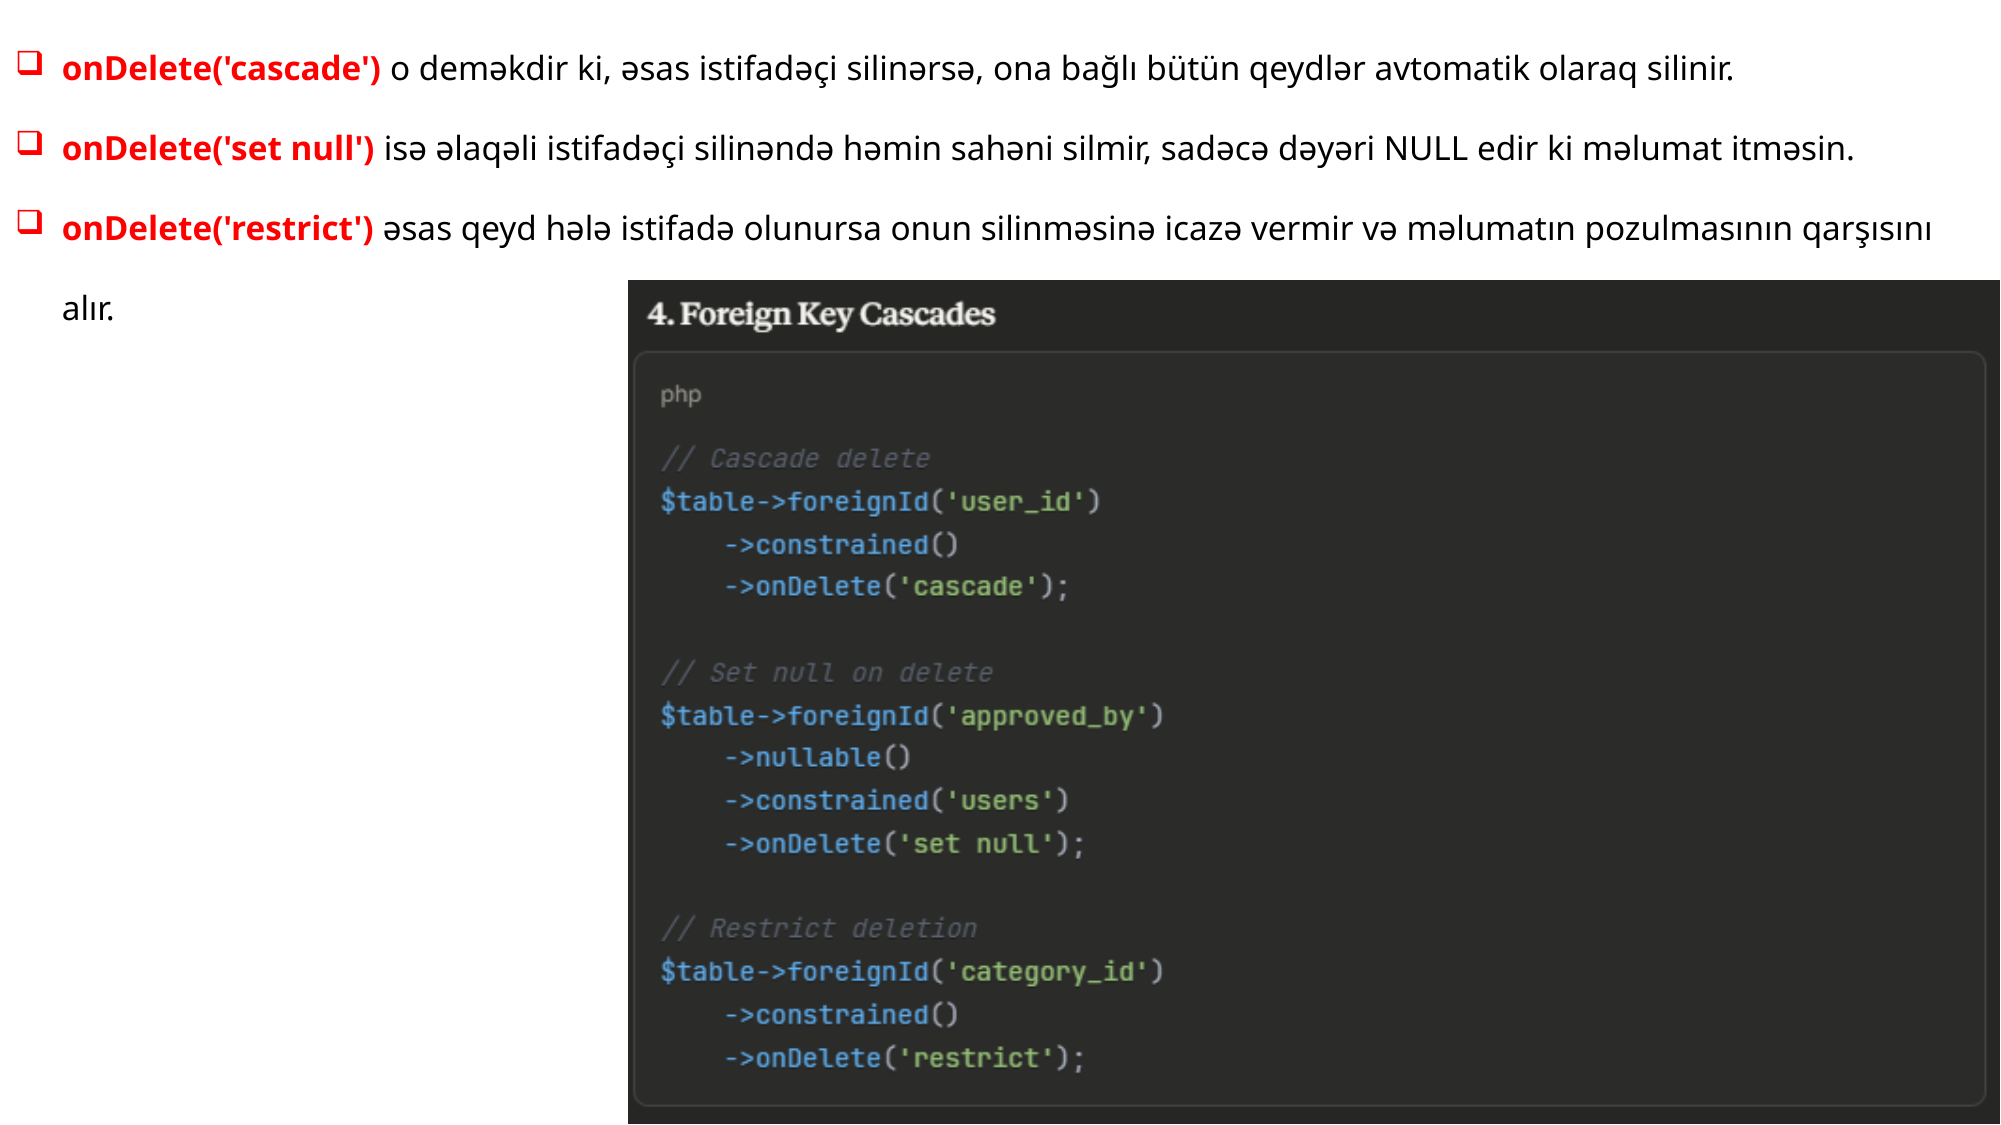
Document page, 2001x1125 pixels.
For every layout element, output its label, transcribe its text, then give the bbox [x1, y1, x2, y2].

picture [627, 279, 2000, 1125]
text_box onDelete('cascade') o deməkdir ki, əsas istifadəçi silinərsə, ona bağlı bütün qeydlər avtomatik olaraq silinir. onDelete('set null') isə əlaqəli istifadəçi silinəndə həmin sahəni silmir, sadəcə dəyəri NULL edir ki məlumat itməsin. onDelete('restrict') əsas qeyd hələ istifadə olunursa onun silinməsinə icazə vermir və məlumatın pozulmasının qarşısını alır. [0, 0, 2000, 335]
